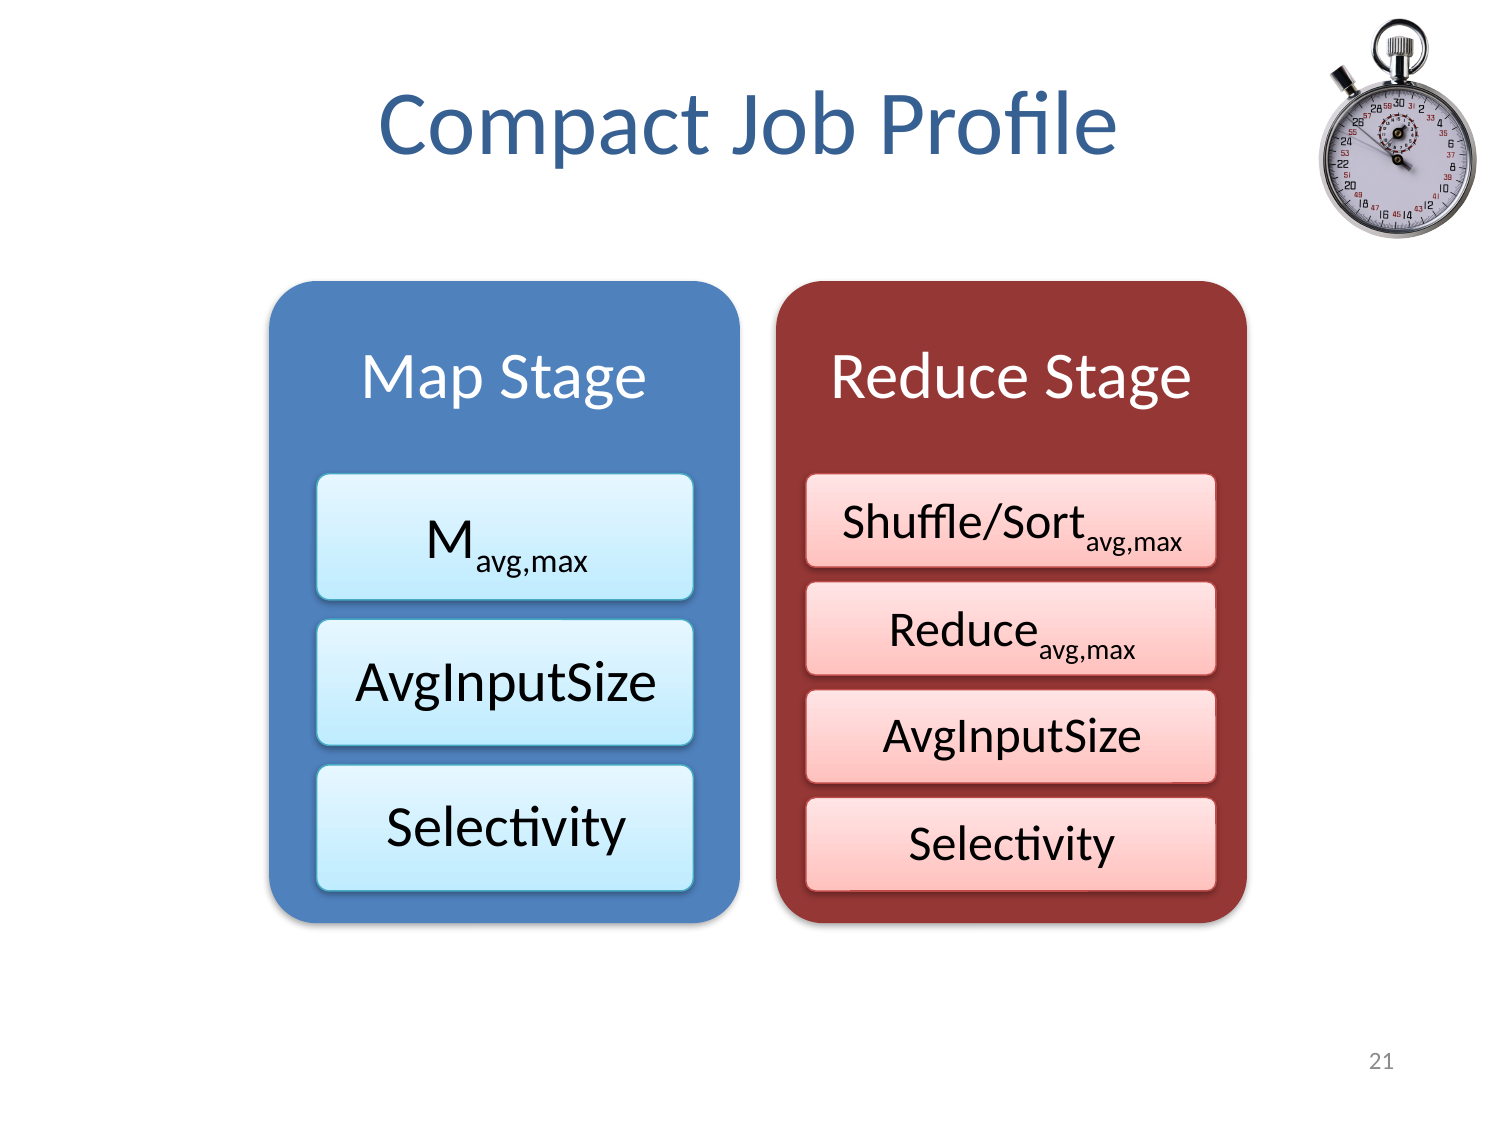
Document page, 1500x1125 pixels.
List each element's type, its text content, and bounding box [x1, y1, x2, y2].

slide_number 21 [1246, 1029, 1410, 1090]
title Compact Job Profile [90, 17, 1312, 219]
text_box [268, 280, 1248, 924]
picture [1315, 15, 1480, 242]
